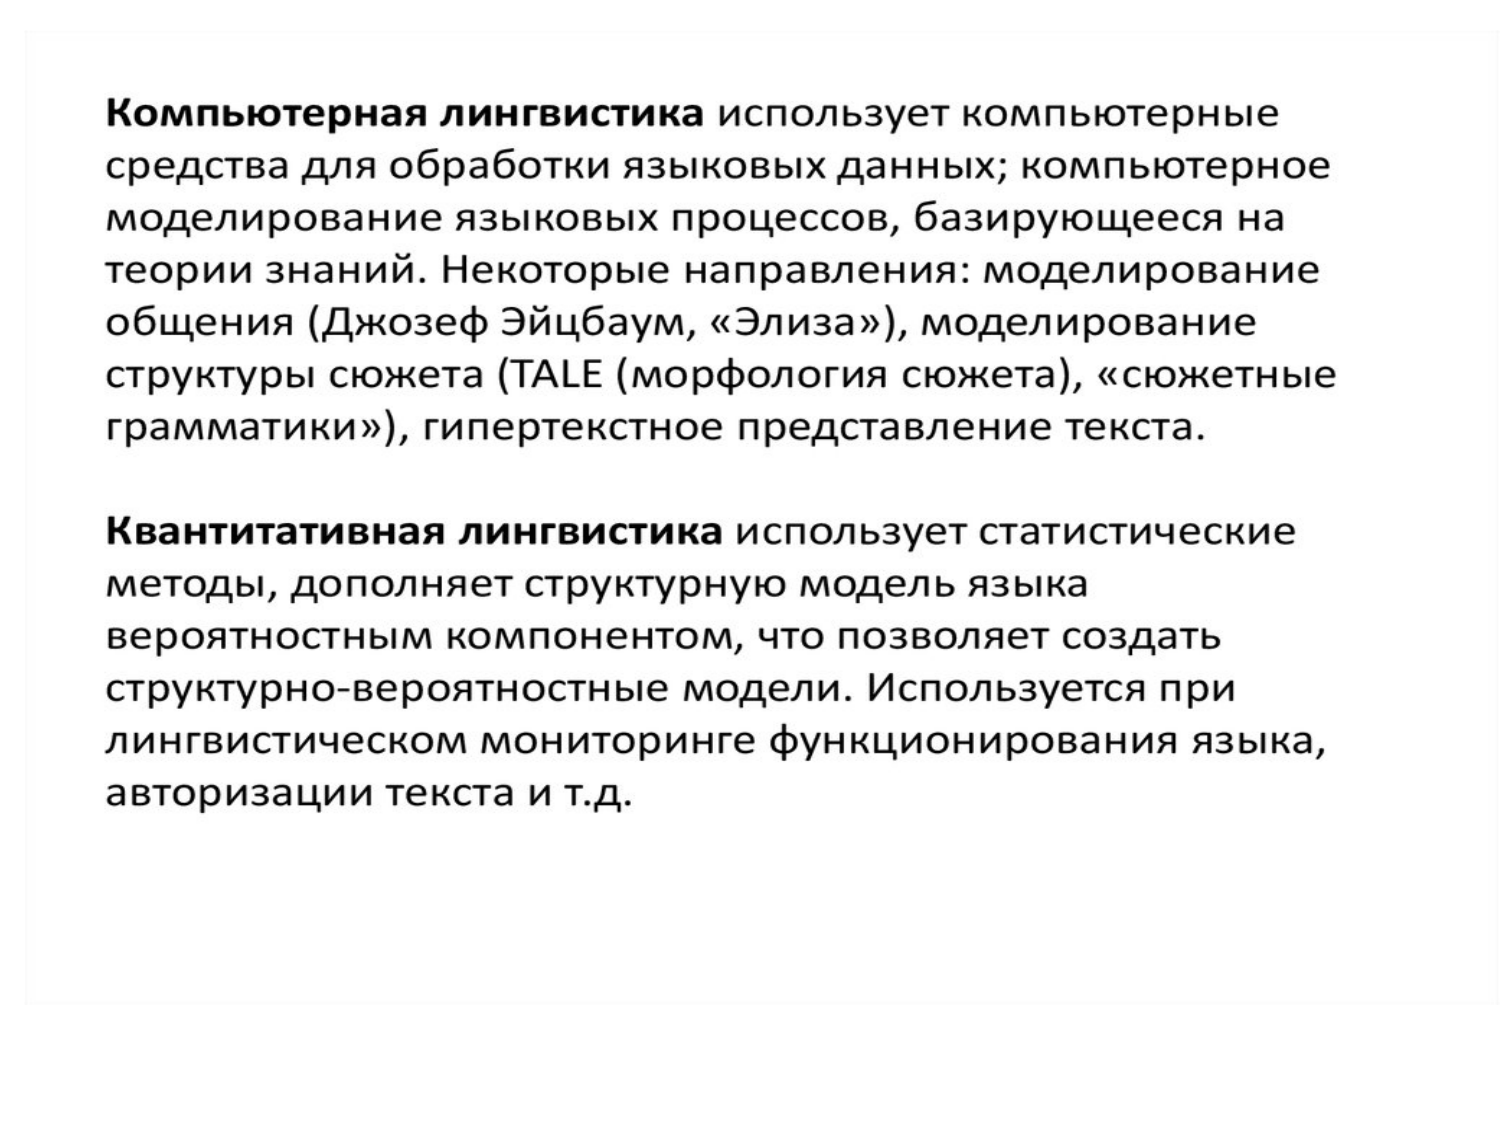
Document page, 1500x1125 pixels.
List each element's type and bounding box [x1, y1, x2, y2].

list [23, 30, 1500, 1006]
